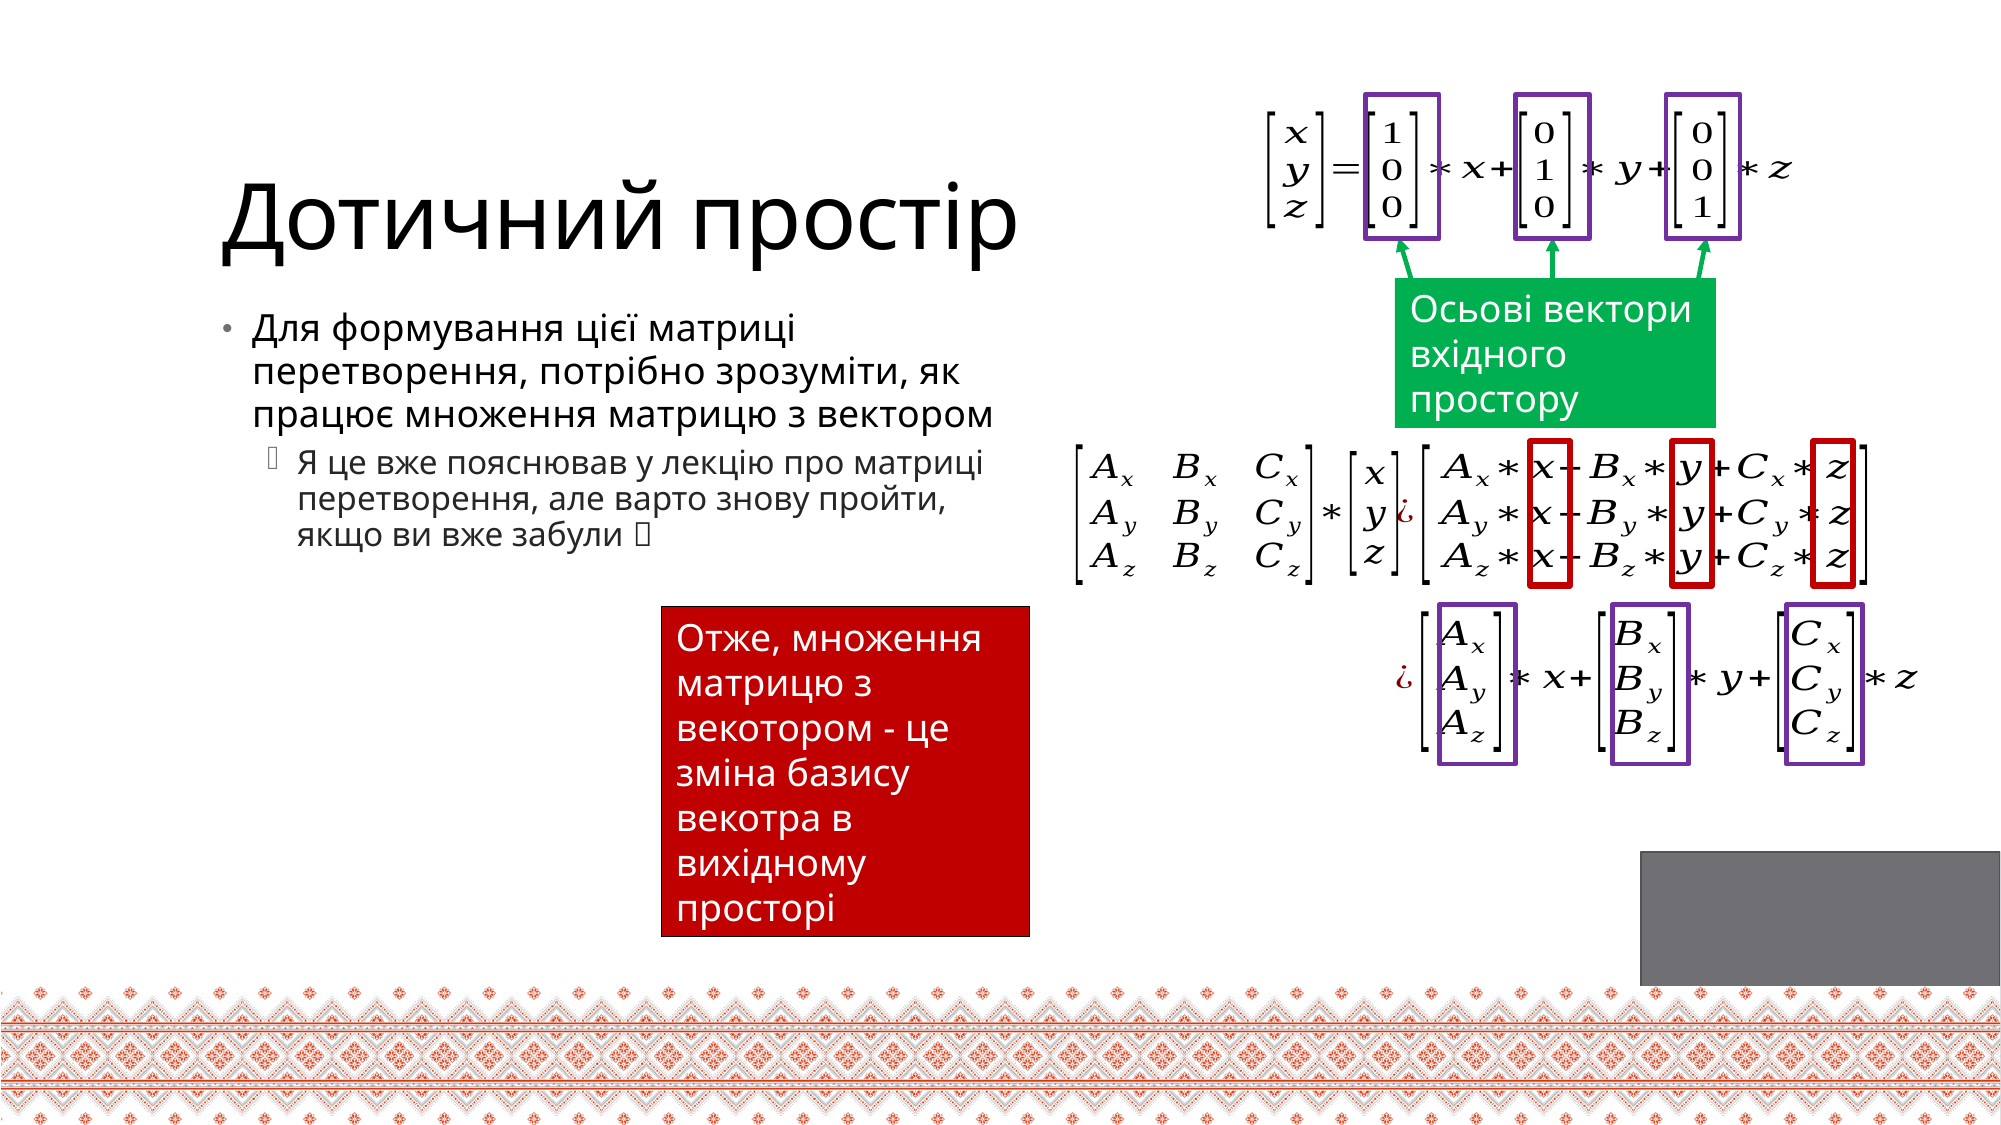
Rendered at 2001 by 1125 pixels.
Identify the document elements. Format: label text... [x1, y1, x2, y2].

text_box Отже, множення матрицю з векотором - це зміна базису векотра в вихідному просторі [661, 606, 1030, 937]
text_box [1529, 440, 1571, 587]
text_box [1611, 604, 1690, 765]
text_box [1398, 237, 1417, 296]
text_box [1438, 604, 1517, 765]
text_box [1671, 440, 1713, 587]
text_box [1665, 93, 1741, 240]
picture [3, 986, 2000, 1125]
text_box [1785, 604, 1864, 765]
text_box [1694, 237, 1707, 295]
list Для формування цієї матриці перетворення, потрібно зрозуміти, як працює множення матрицю з вектором Я це вже пояснював у лекцію про матриці перетворення, але варто знову пройти, якщо ви вже забули  [206, 299, 1030, 938]
title Дотичний простір [206, 60, 1797, 278]
text_box Осьові вектори вхідного простору [1394, 278, 1716, 428]
text_box [1812, 440, 1854, 587]
text_box [1514, 93, 1591, 240]
text_box [1364, 93, 1440, 240]
